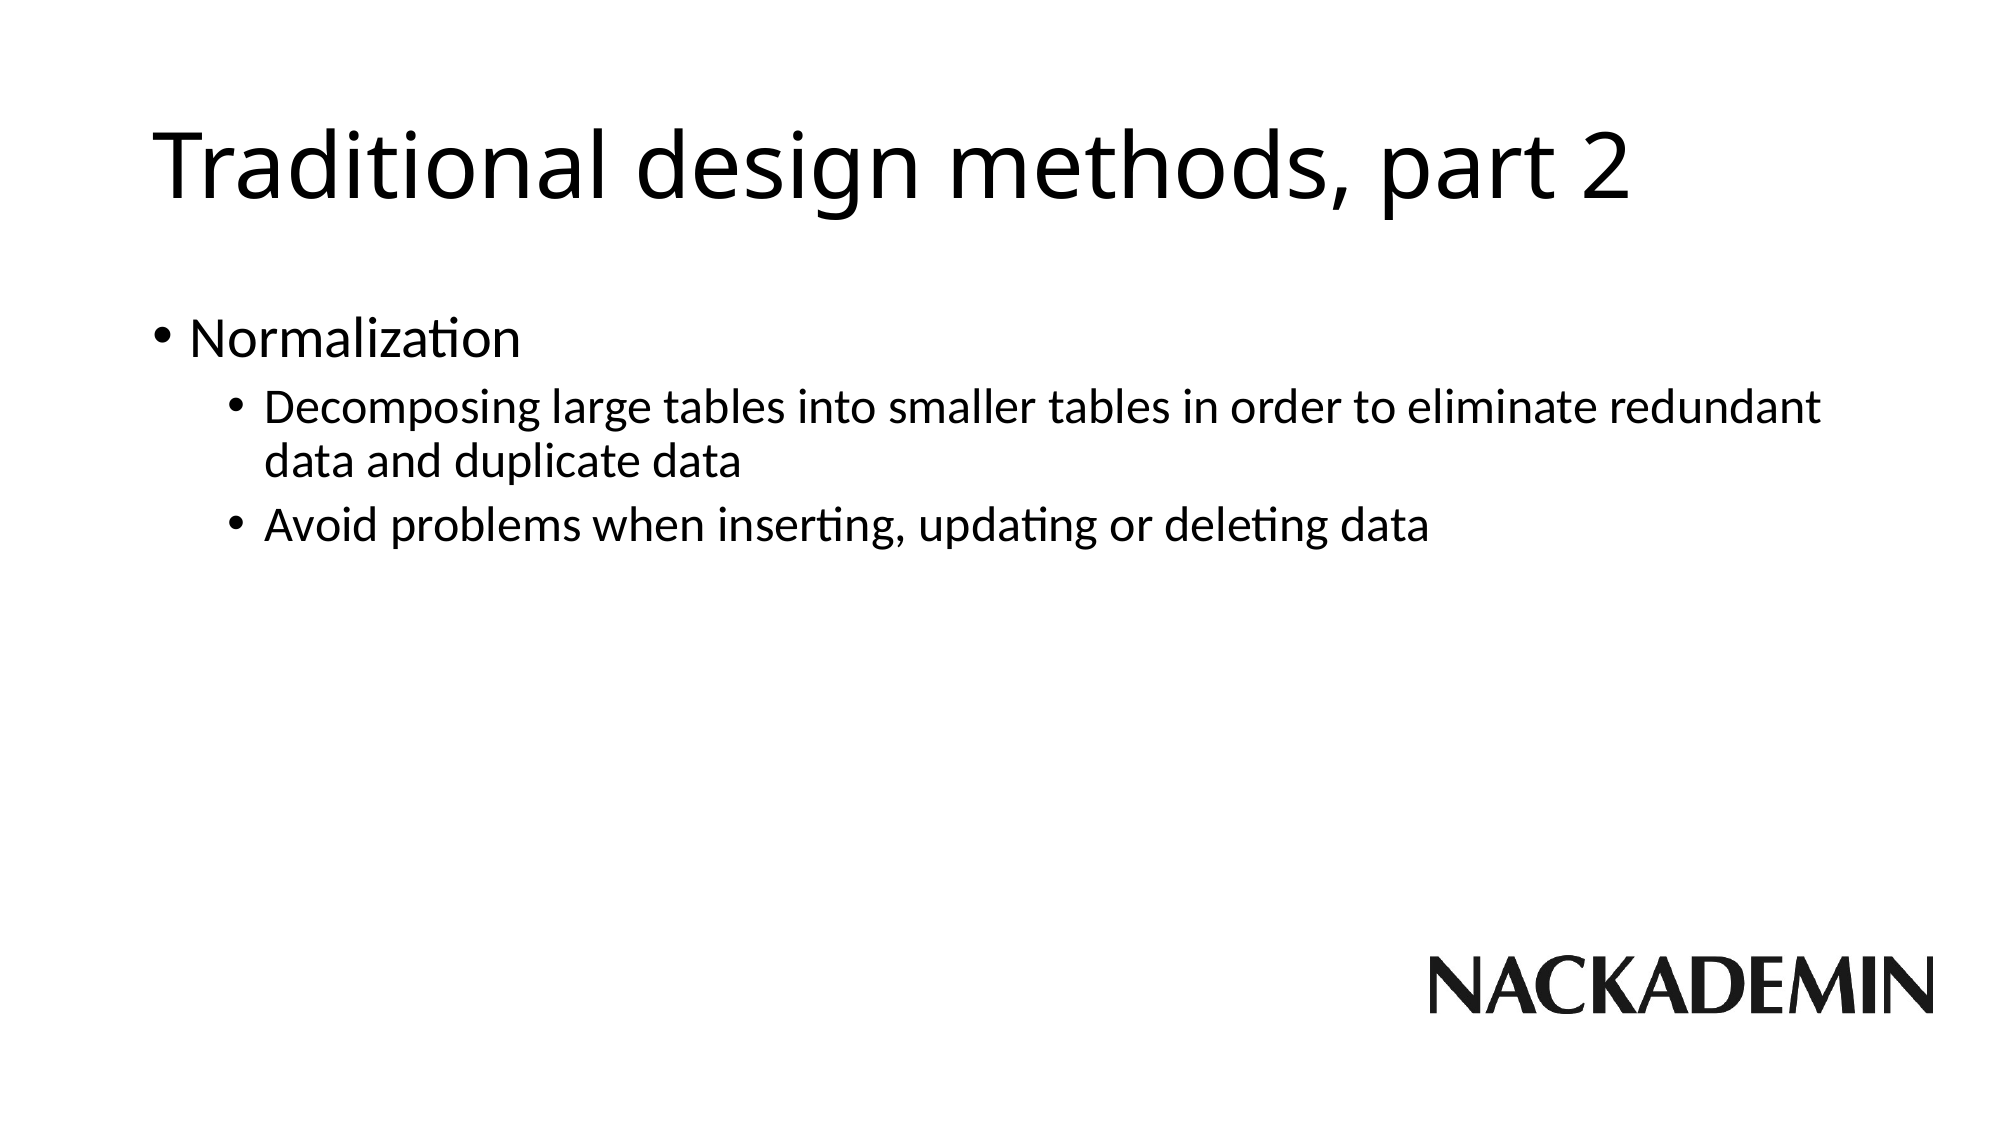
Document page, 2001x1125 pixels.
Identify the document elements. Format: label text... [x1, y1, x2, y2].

title Traditional design methods, part 2 [137, 59, 1863, 278]
picture [1429, 955, 1933, 1014]
list Normalization Decomposing large tables into smaller tables in order to eliminate redundant data and duplicate data Avoid problems when inserting, updating or deleting data [137, 299, 1863, 1014]
